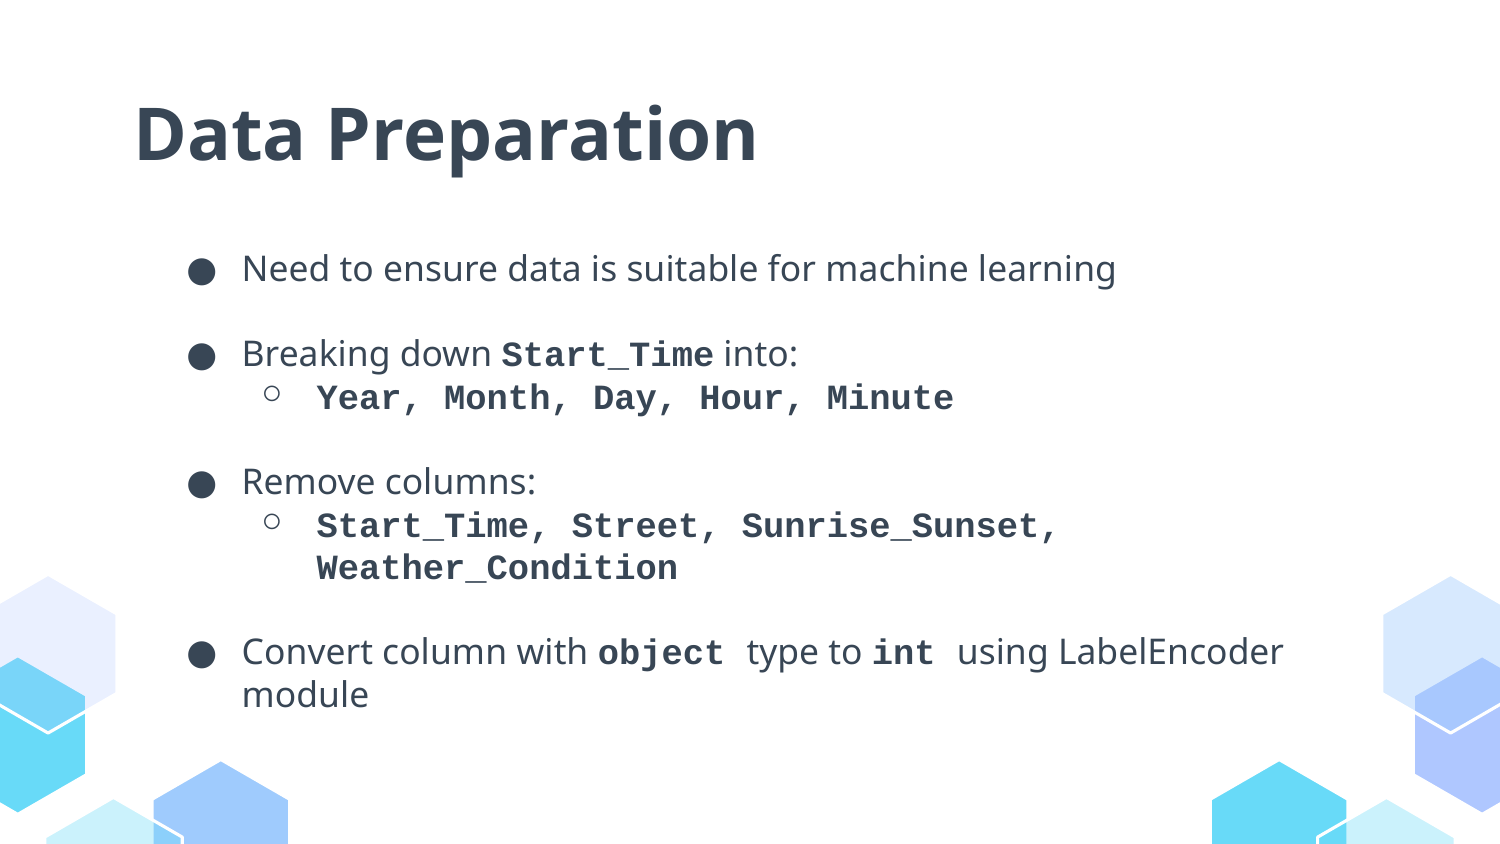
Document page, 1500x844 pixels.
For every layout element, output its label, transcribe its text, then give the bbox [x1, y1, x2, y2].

title Data Preparation [118, 72, 1382, 167]
text_box Need to ensure data is suitable for machine learning Breaking down Start_Time into: Year, Month, Day, Hour, Minute Remove columns: Start_Time, Street, Sunrise_Sunset, Weather_Condition Convert column with object type to int using LabelEncoder module [151, 231, 1349, 753]
